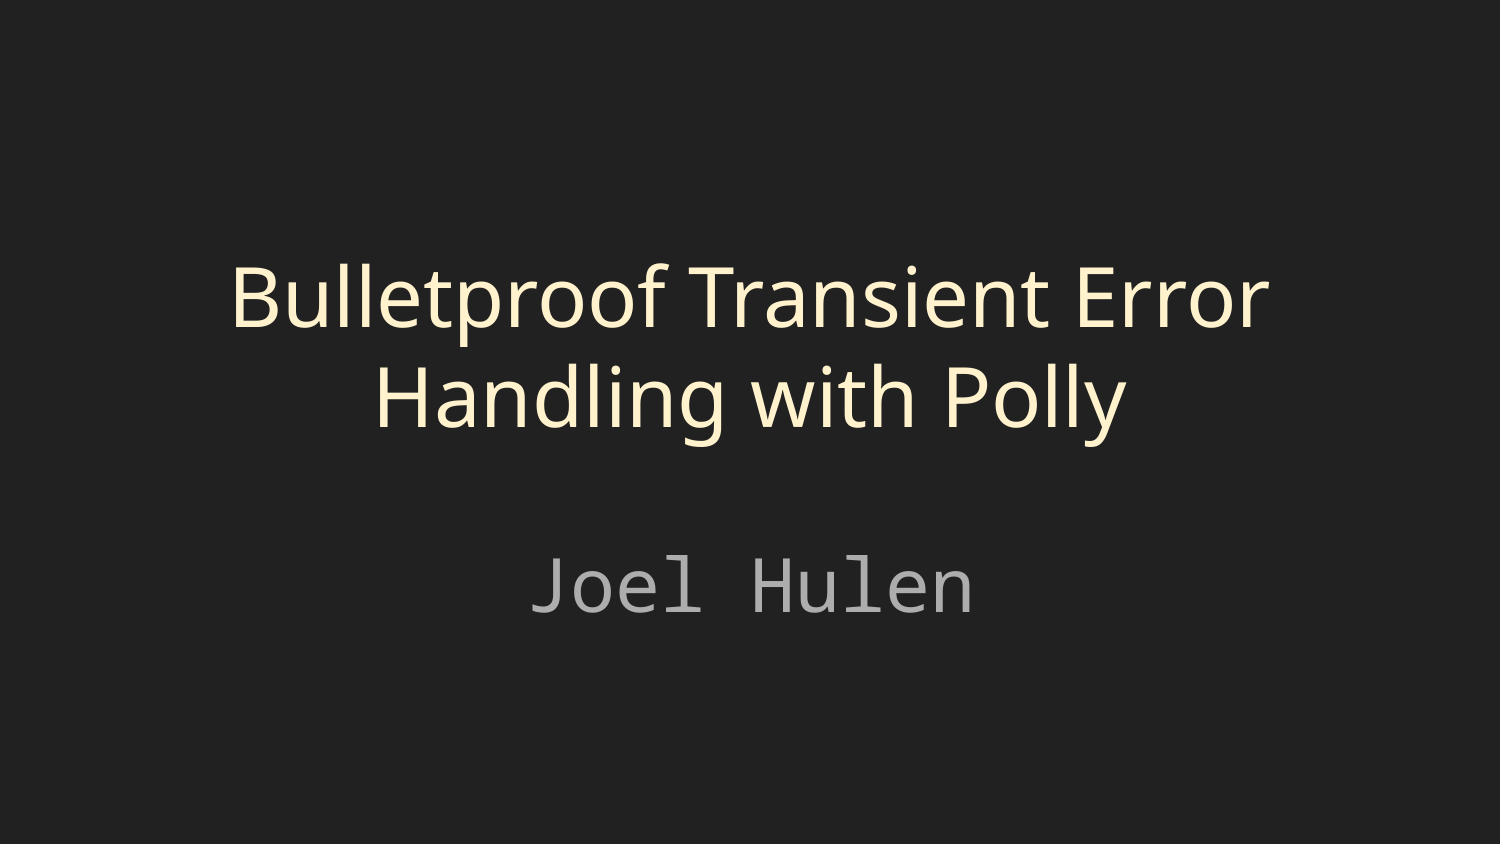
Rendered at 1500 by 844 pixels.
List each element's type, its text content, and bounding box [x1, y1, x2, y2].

subtitle Joel Hulen [83, 522, 1417, 692]
title Bulletproof Transient Error Handling with Polly [51, 122, 1449, 459]
